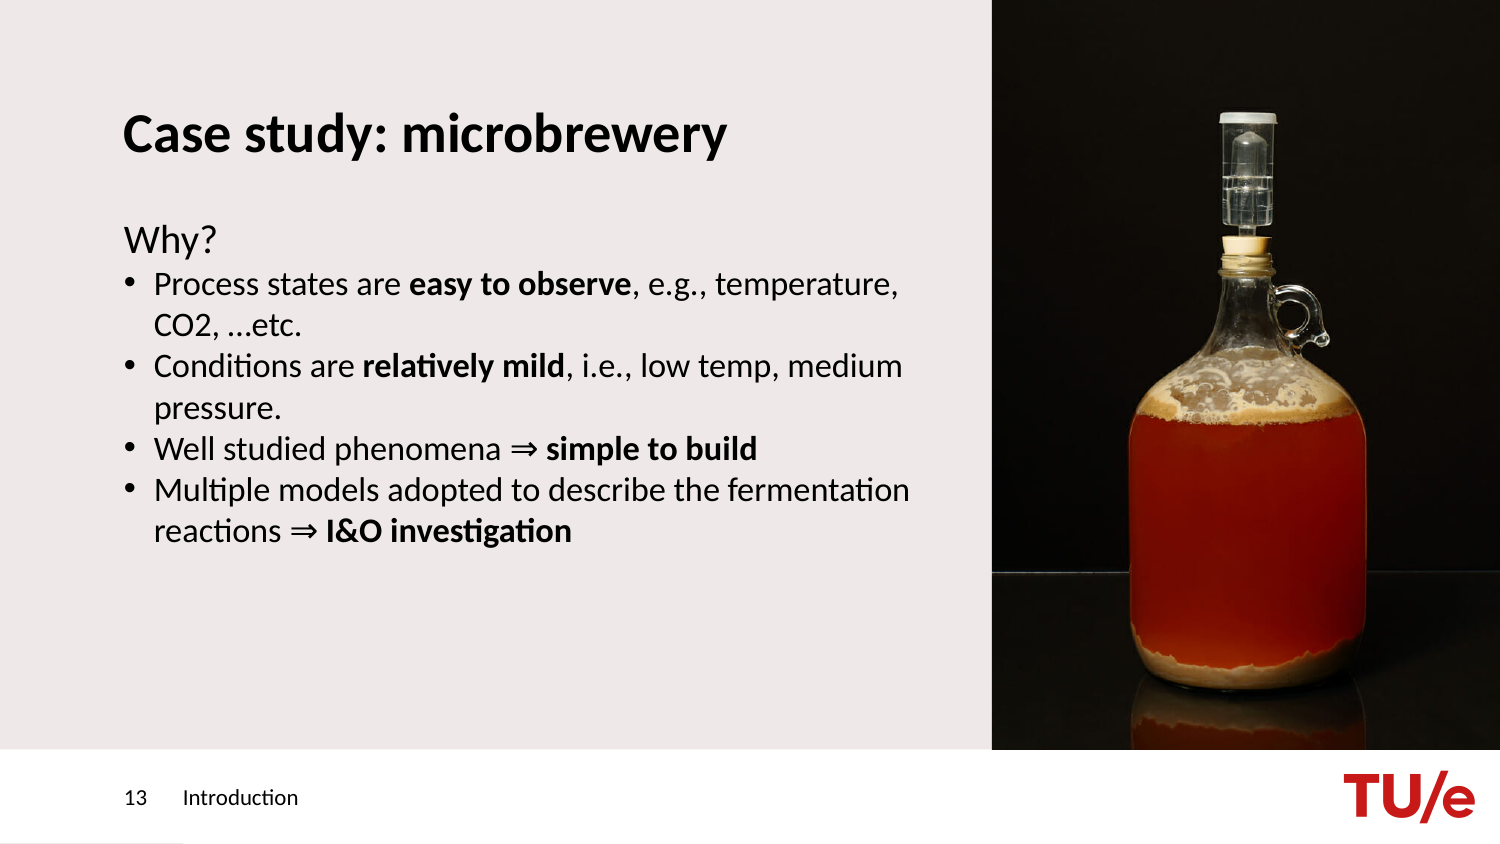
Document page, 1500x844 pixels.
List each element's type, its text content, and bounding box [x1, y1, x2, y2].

list Why? Process states are easy to observe, e.g., temperature, CO2, …etc. Conditions are relatively mild, i.e., low temp, medium pressure. Well studied phenomena ⇒ simple to build Multiple models adopted to describe the fermentation reactions ⇒ I&O investigation [123, 212, 930, 694]
footer Introduction [183, 749, 1339, 844]
title Case study: microbrewery [124, 96, 930, 212]
picture [991, 0, 1500, 844]
slide_number 13 [0, 749, 183, 844]
